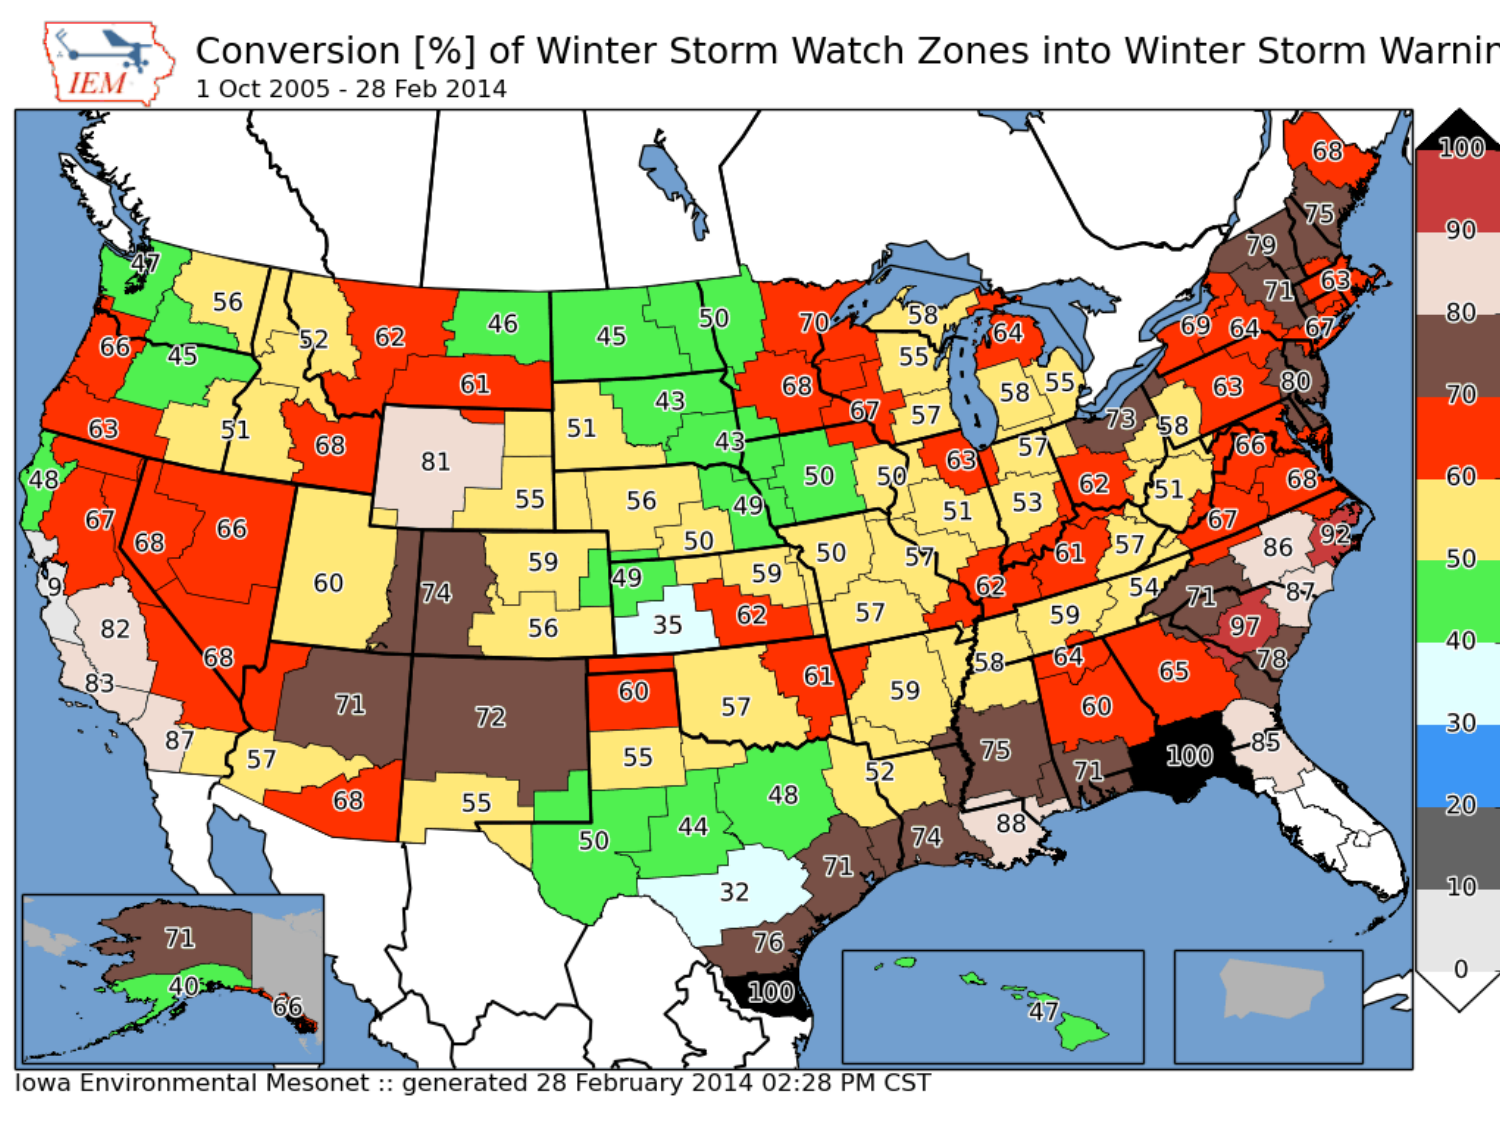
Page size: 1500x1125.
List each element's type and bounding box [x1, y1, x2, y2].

list [0, 0, 1500, 1125]
